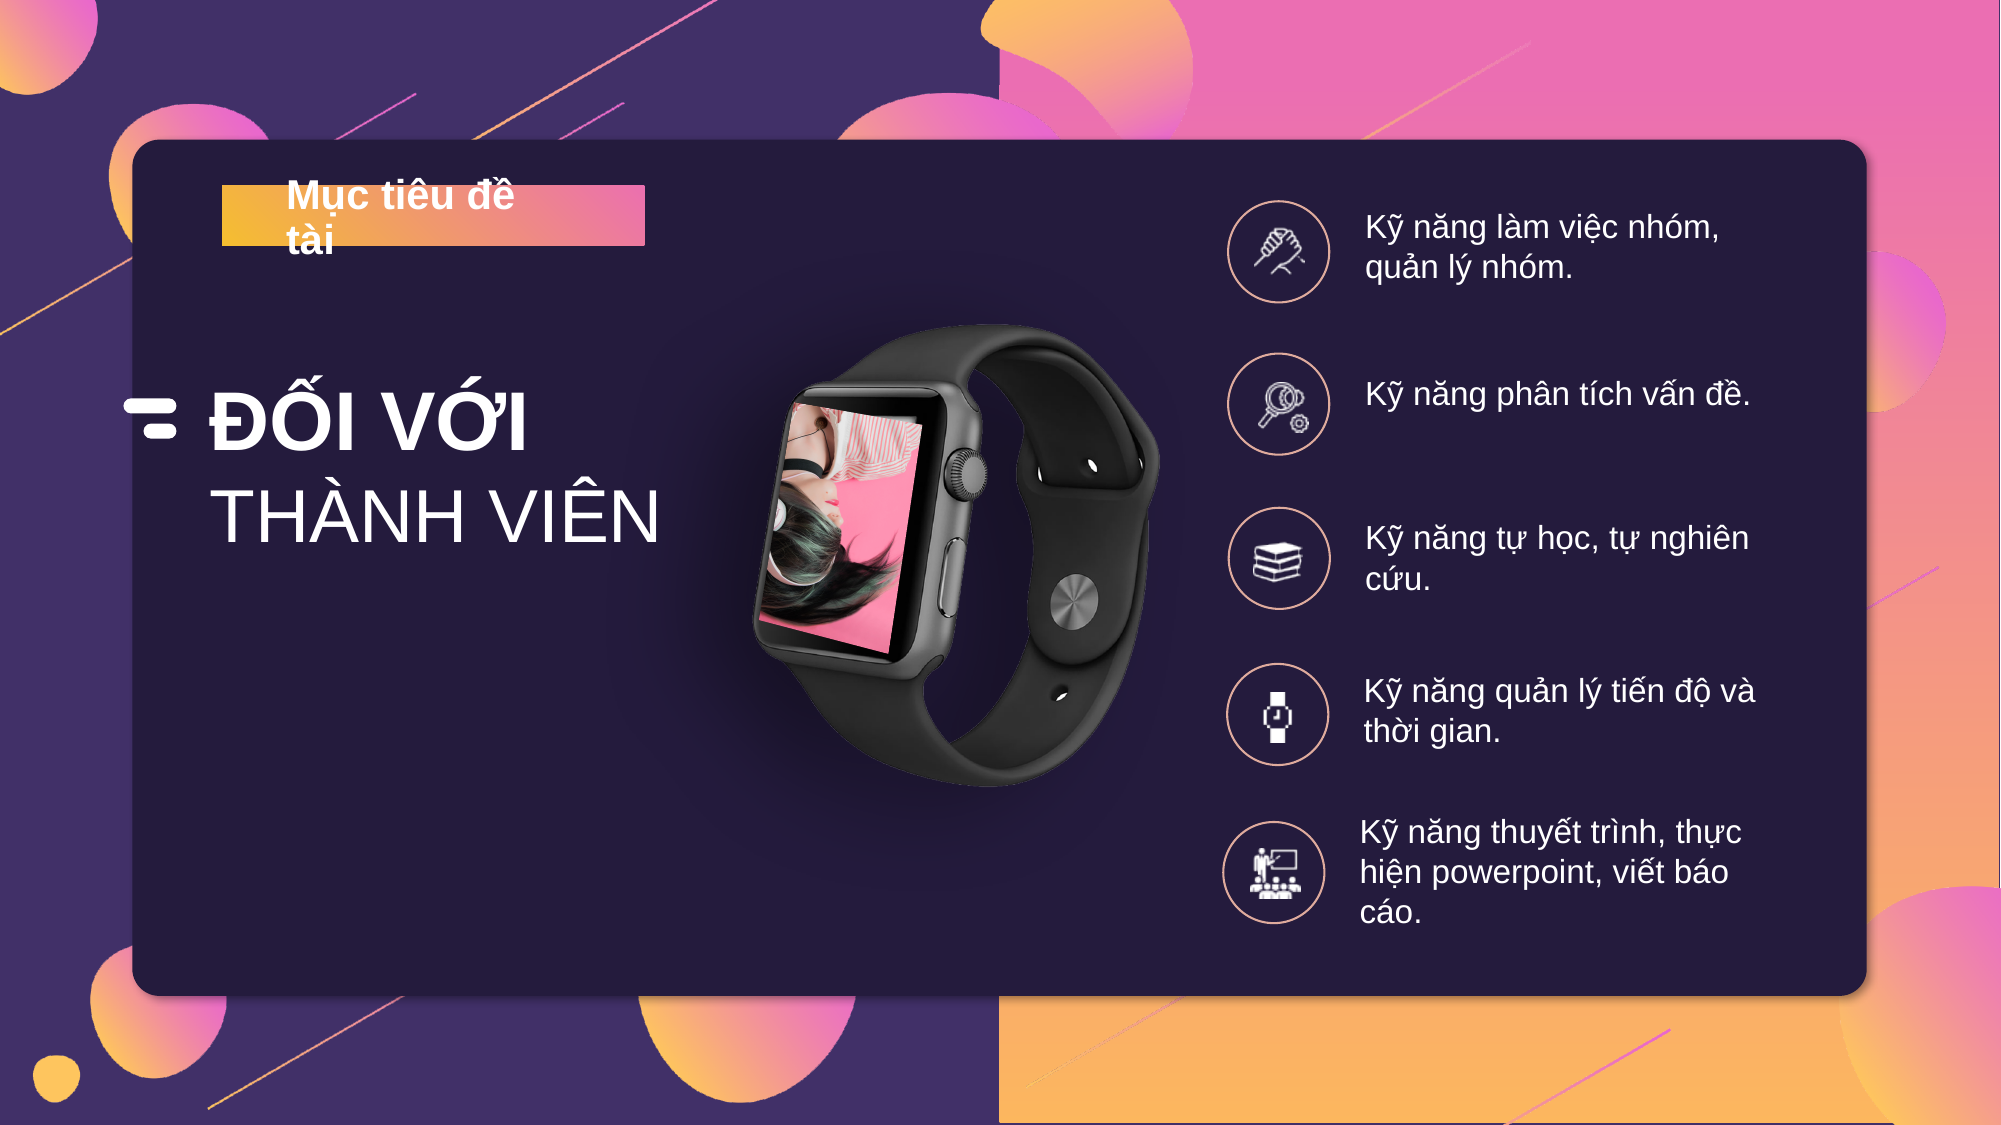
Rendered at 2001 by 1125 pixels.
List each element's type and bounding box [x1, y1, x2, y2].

text_box [1309, 507, 1803, 609]
text_box [1250, 226, 1309, 899]
text_box [222, 185, 645, 249]
text_box [1228, 353, 1250, 455]
text_box [1227, 662, 1250, 765]
text_box [0, 0, 2000, 1125]
text_box [1309, 353, 1803, 455]
text_box [123, 360, 755, 568]
text_box [1228, 507, 1250, 609]
picture [746, 321, 1168, 792]
text_box [1228, 198, 1803, 303]
text_box [1309, 662, 1802, 765]
text_box [1223, 803, 1798, 940]
